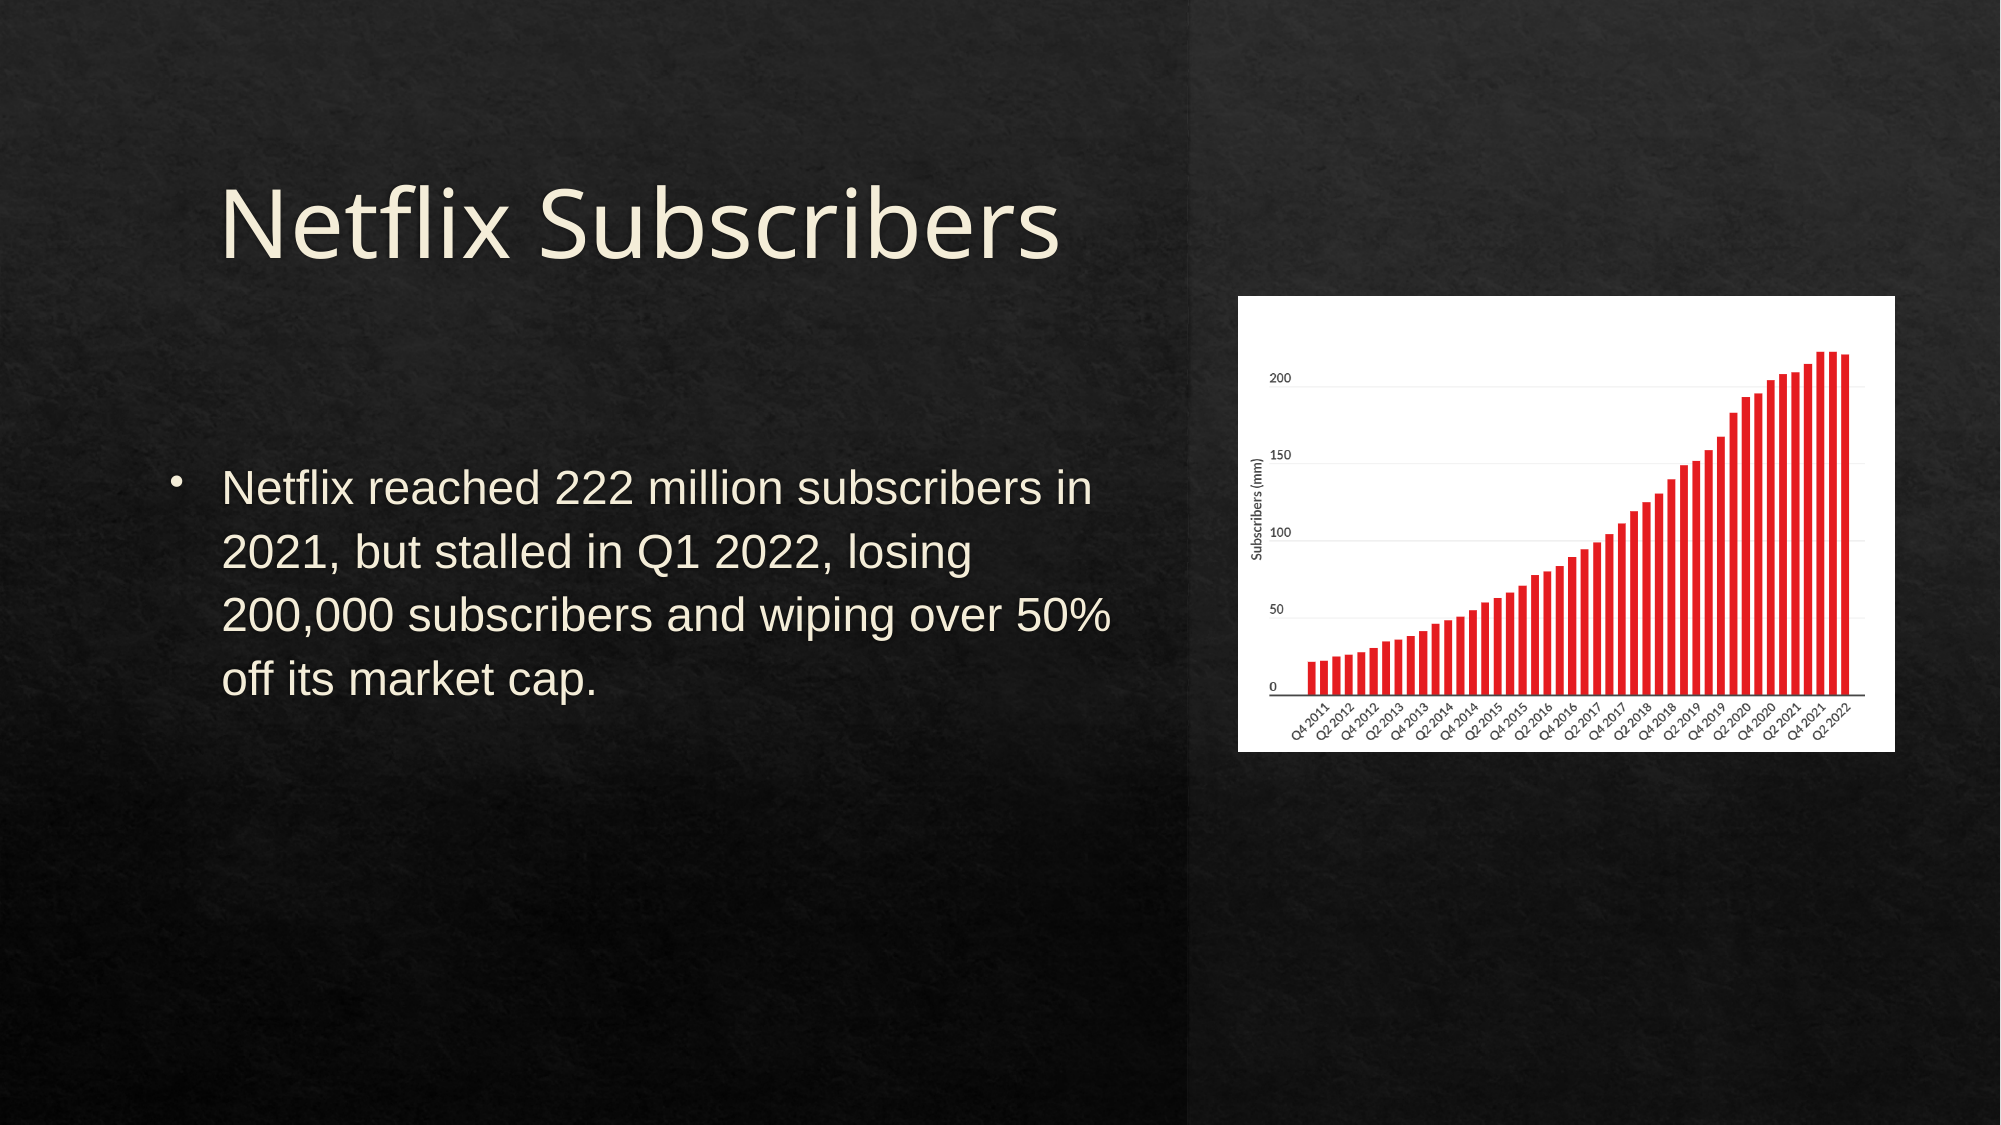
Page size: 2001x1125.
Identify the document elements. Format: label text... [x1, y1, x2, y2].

list Netflix reached 222 million subscribers in 2021, but stalled in Q1 2022, losing 200,000 subscribers and wiping over 50% off its market cap. [149, 386, 1131, 935]
picture [1186, 0, 2000, 1125]
title Netflix Subscribers [149, 99, 1131, 356]
text_box [0, 0, 1181, 1125]
